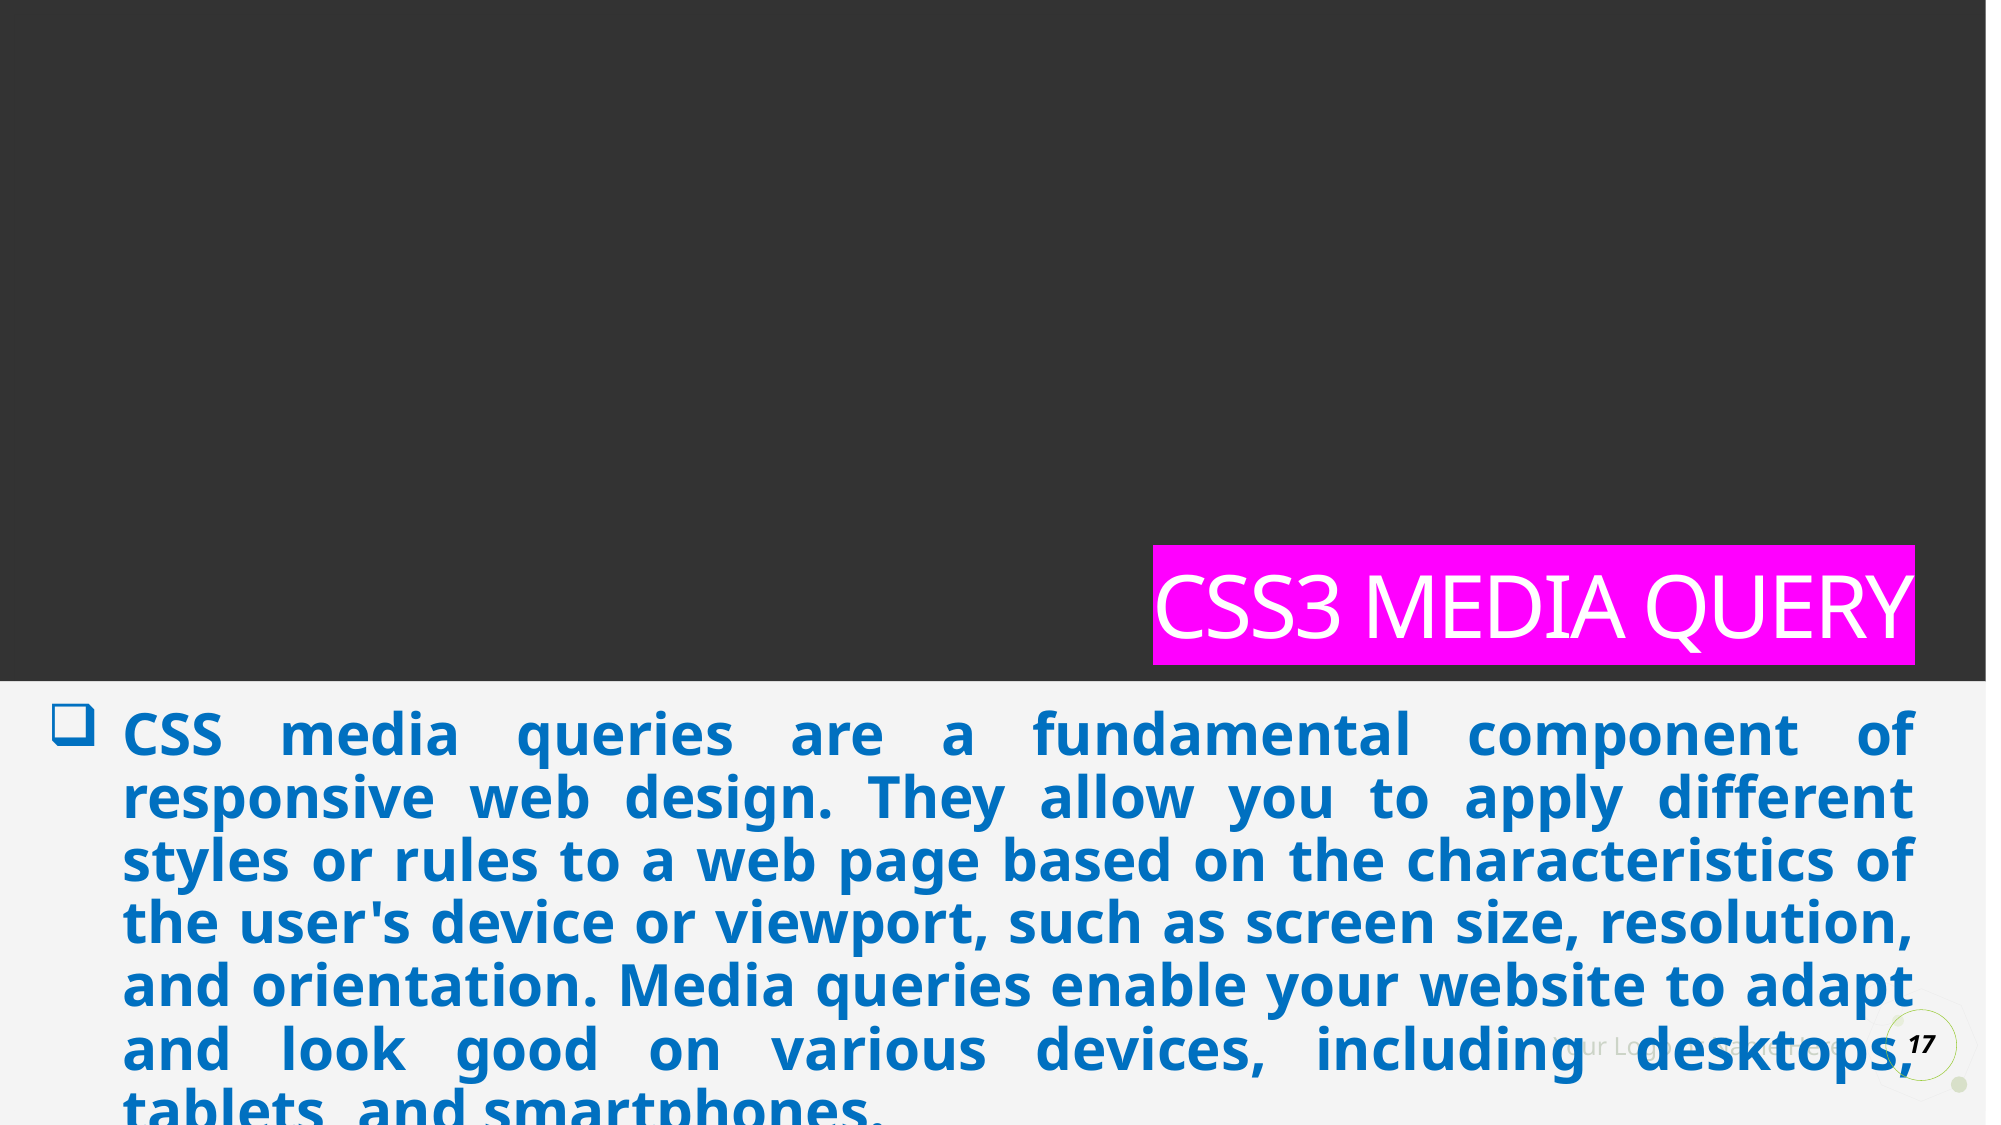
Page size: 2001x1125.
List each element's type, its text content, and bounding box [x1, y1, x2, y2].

subtitle CSS media queries are a fundamental component of responsive web design. They allow you to apply different styles or rules to a web page based on the characteristics of the user's device or viewport, such as screen size, resolution, and orientation. Media queries enable your website to adapt and look good on various devices, including desktops, tablets, and smartphones. [0, 681, 1986, 1125]
slide_number 17 [1885, 1009, 1957, 1081]
title CSS3 MEDIA QUERY [0, 0, 1986, 681]
